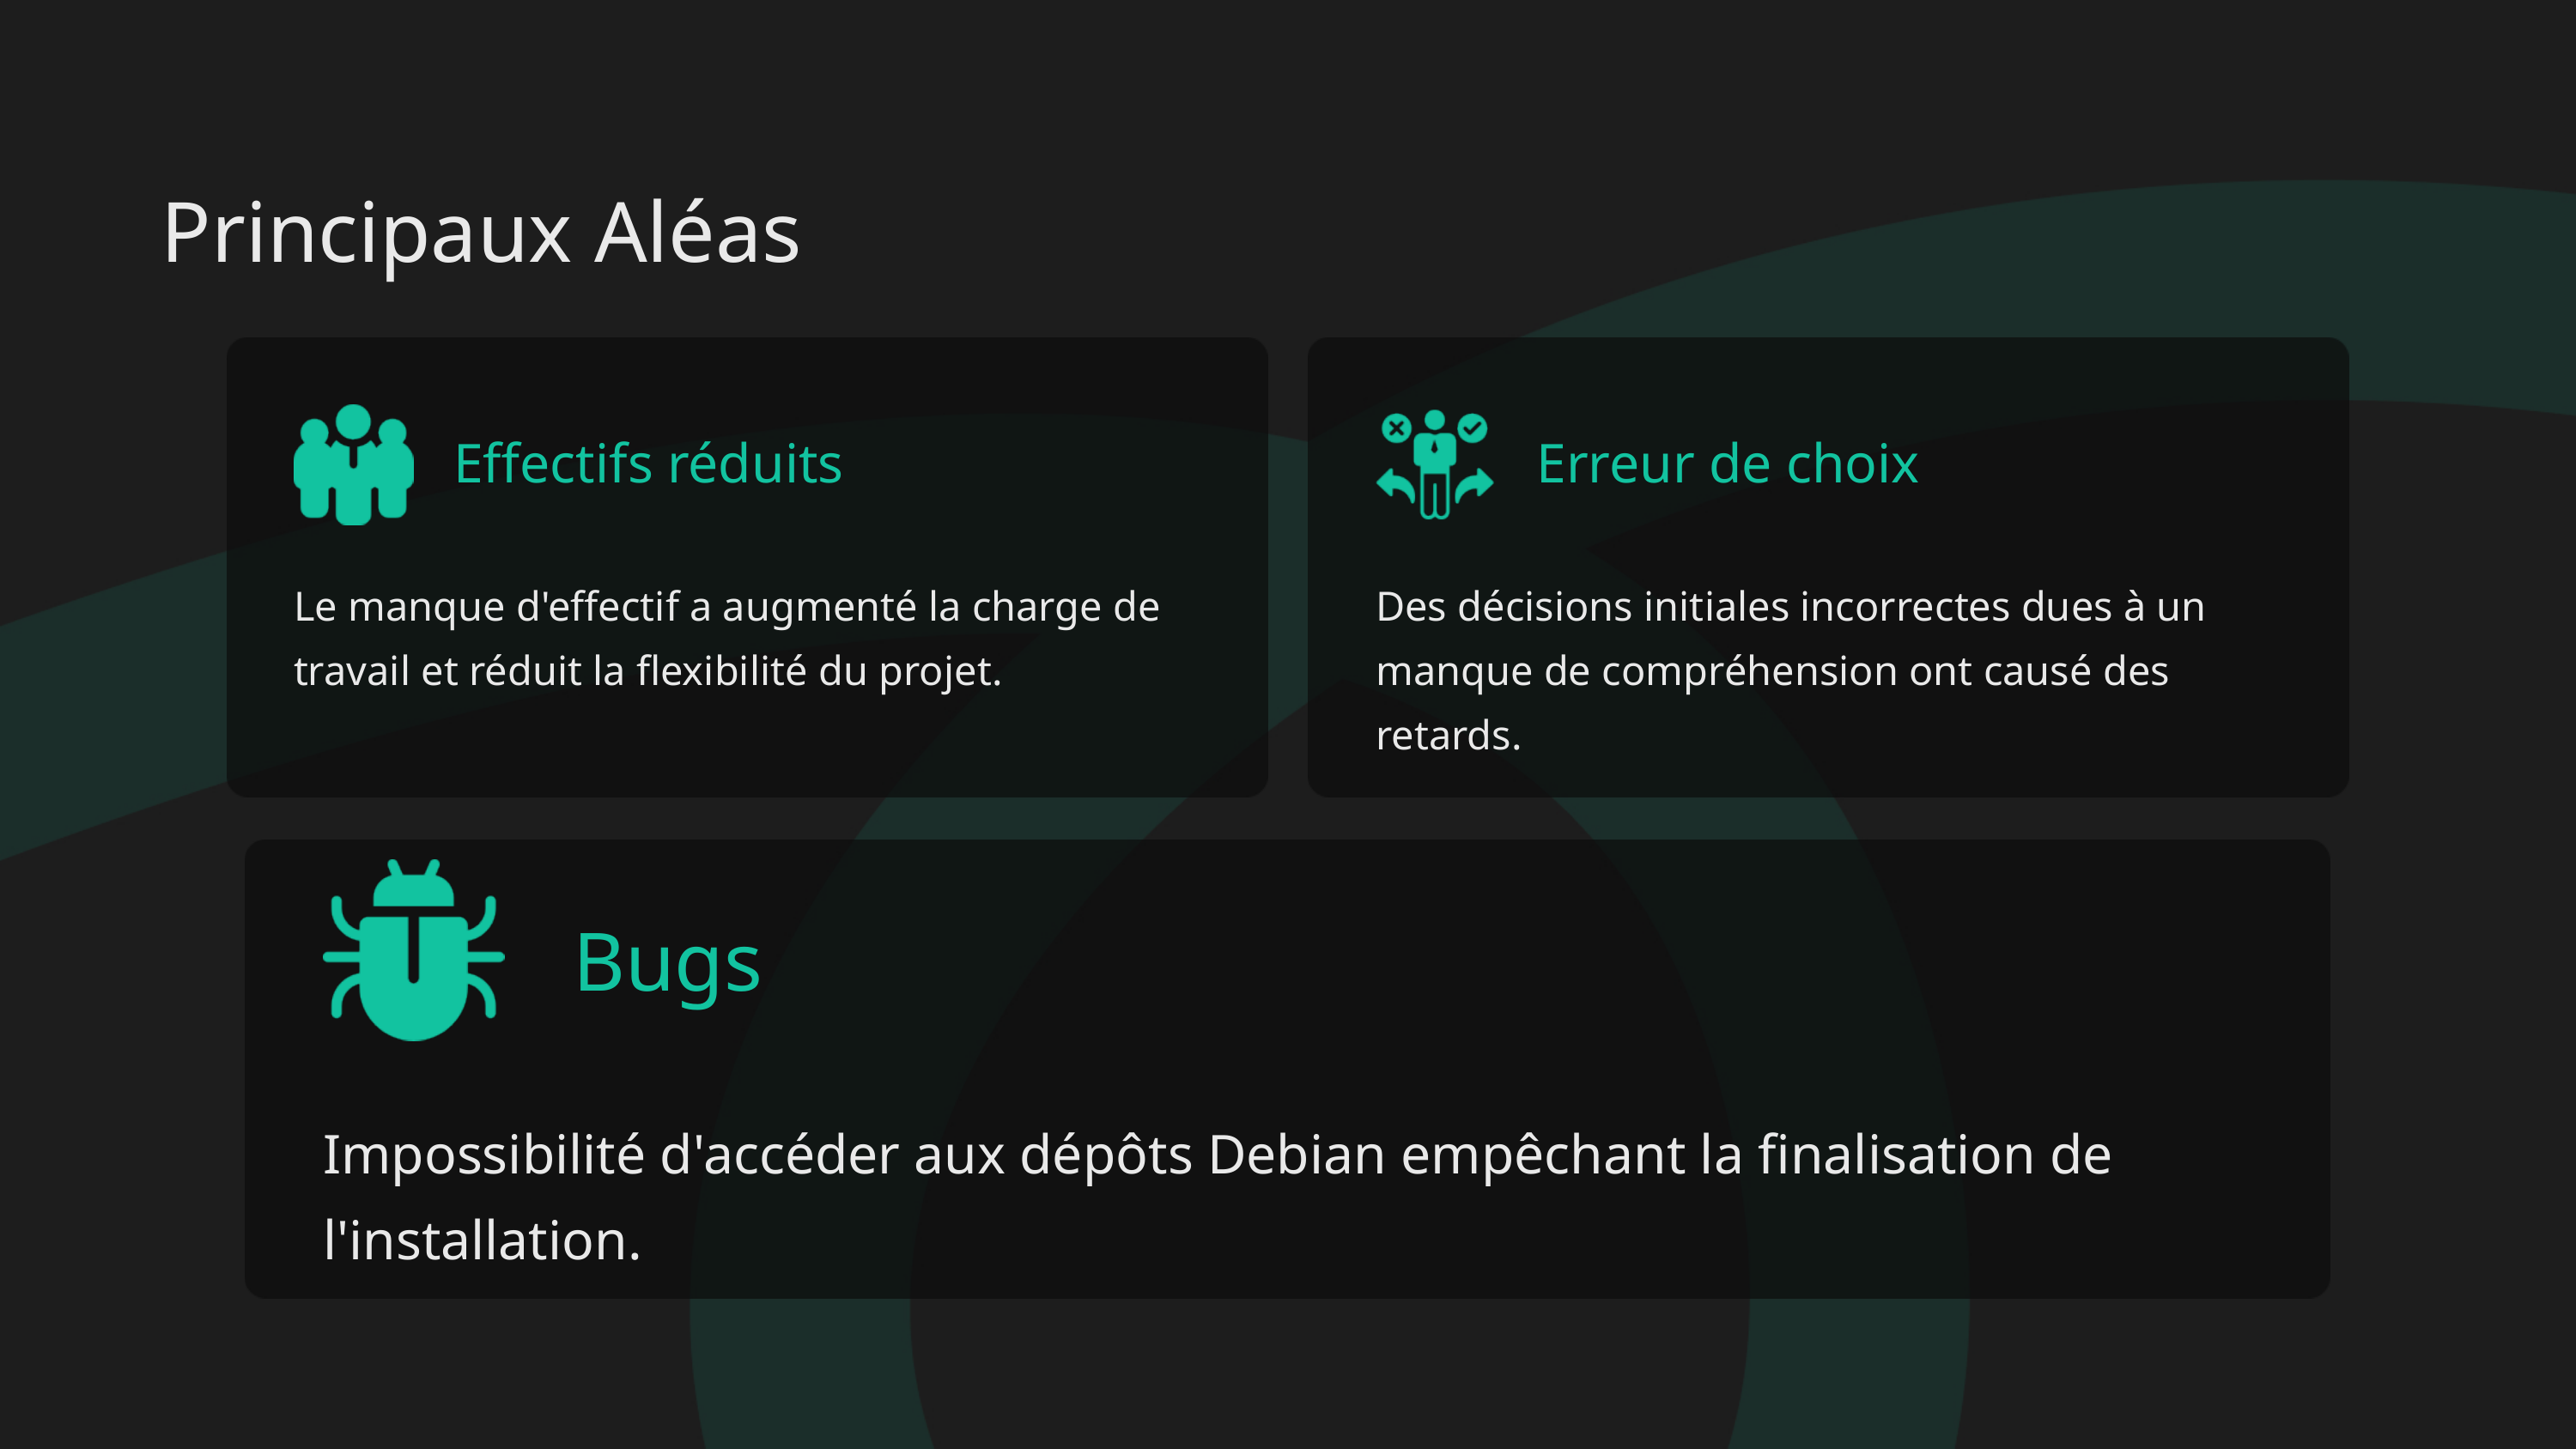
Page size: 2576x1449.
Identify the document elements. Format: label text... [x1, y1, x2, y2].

text_box Principaux Aléas [161, 161, 2415, 280]
picture [0, 0, 2576, 1449]
